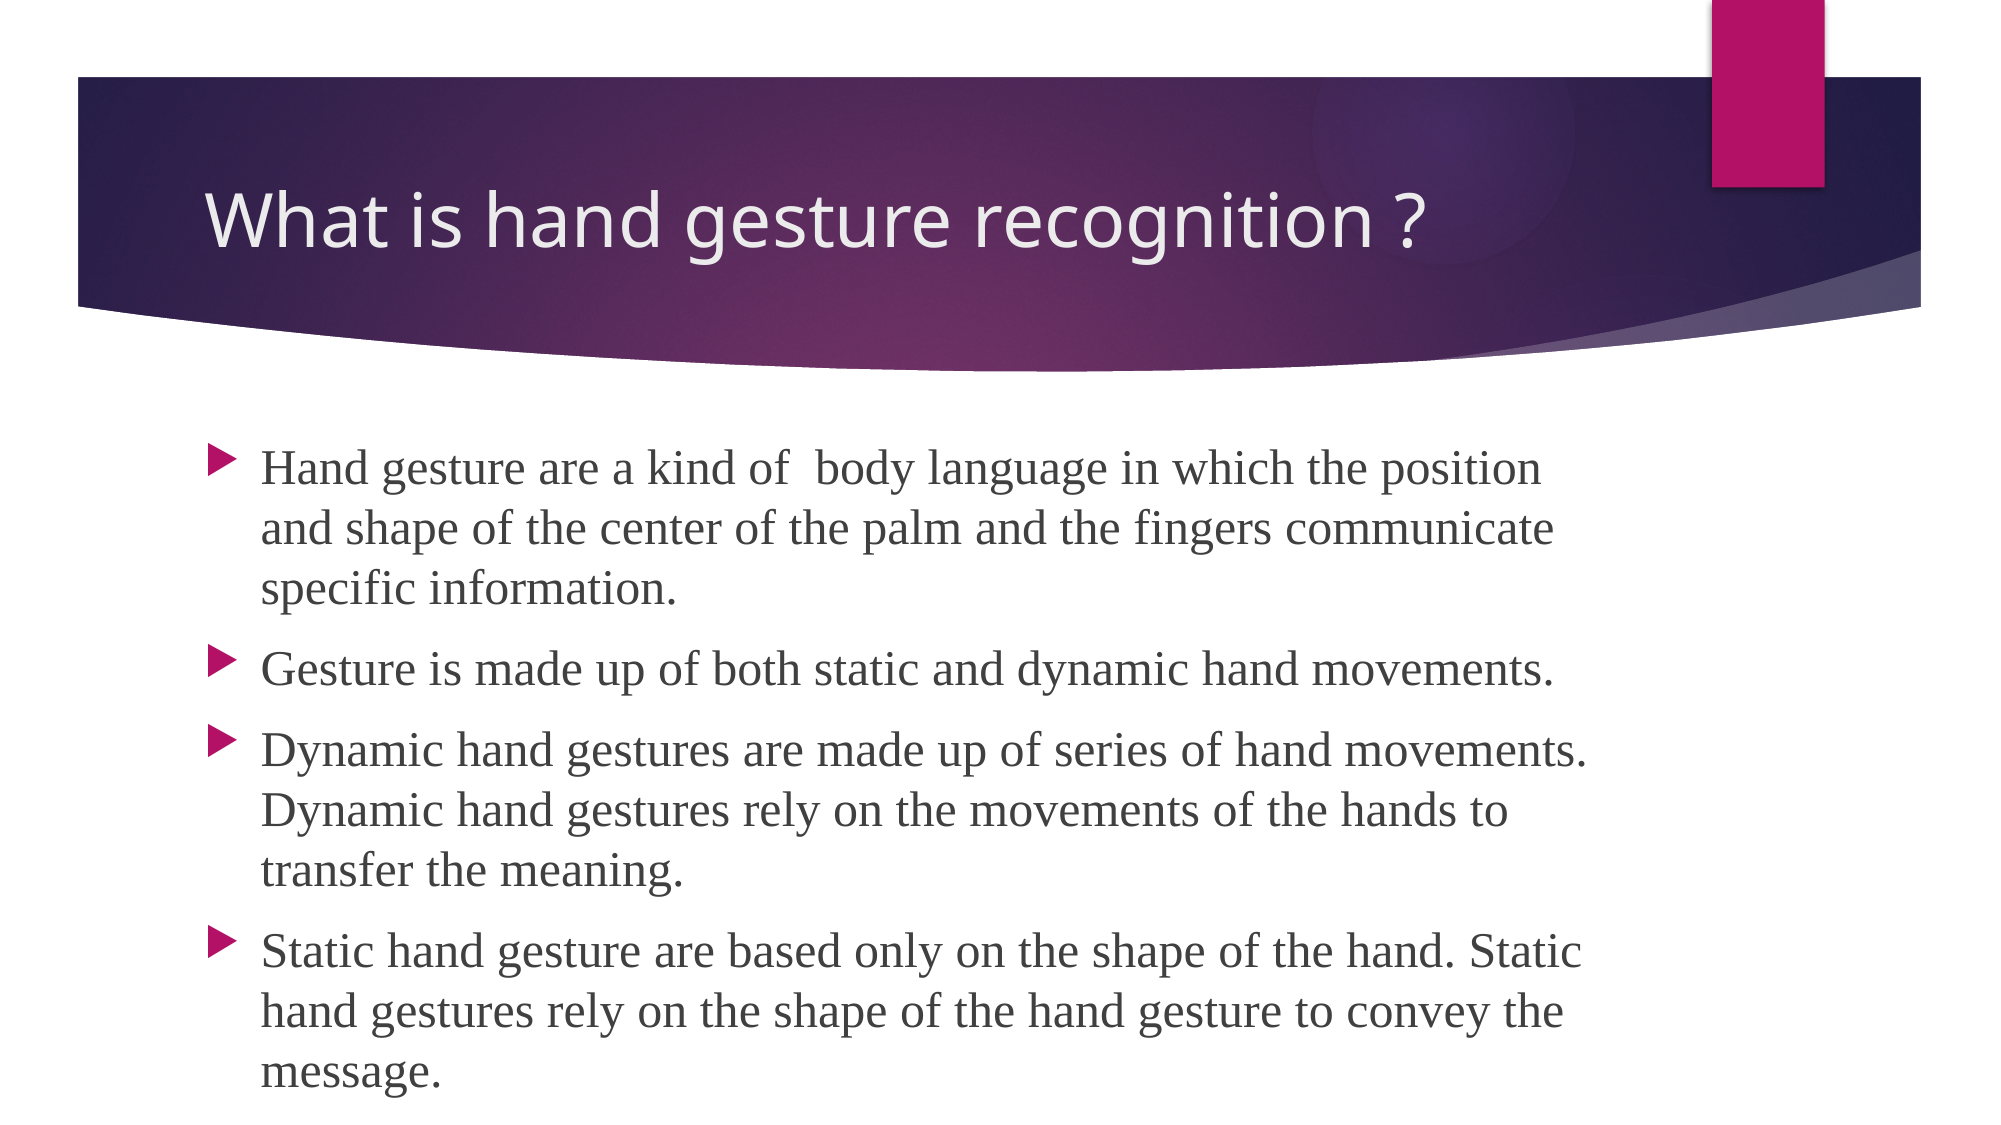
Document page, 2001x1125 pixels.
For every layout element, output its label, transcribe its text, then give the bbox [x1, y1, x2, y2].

list Hand gesture are a kind of body language in which the position and shape of the center of the palm and the fingers communicate specific information. Gesture is made up of both static and dynamic hand movements. Dynamic hand gestures are made up of series of hand movements. Dynamic hand gestures rely on the movements of the hands to transfer the meaning. Static hand gesture are based only on the shape of the hand. Static hand gestures rely on the shape of the hand gesture to convey the message. [189, 427, 1638, 988]
title What is hand gesture recognition ? [189, 159, 1627, 276]
